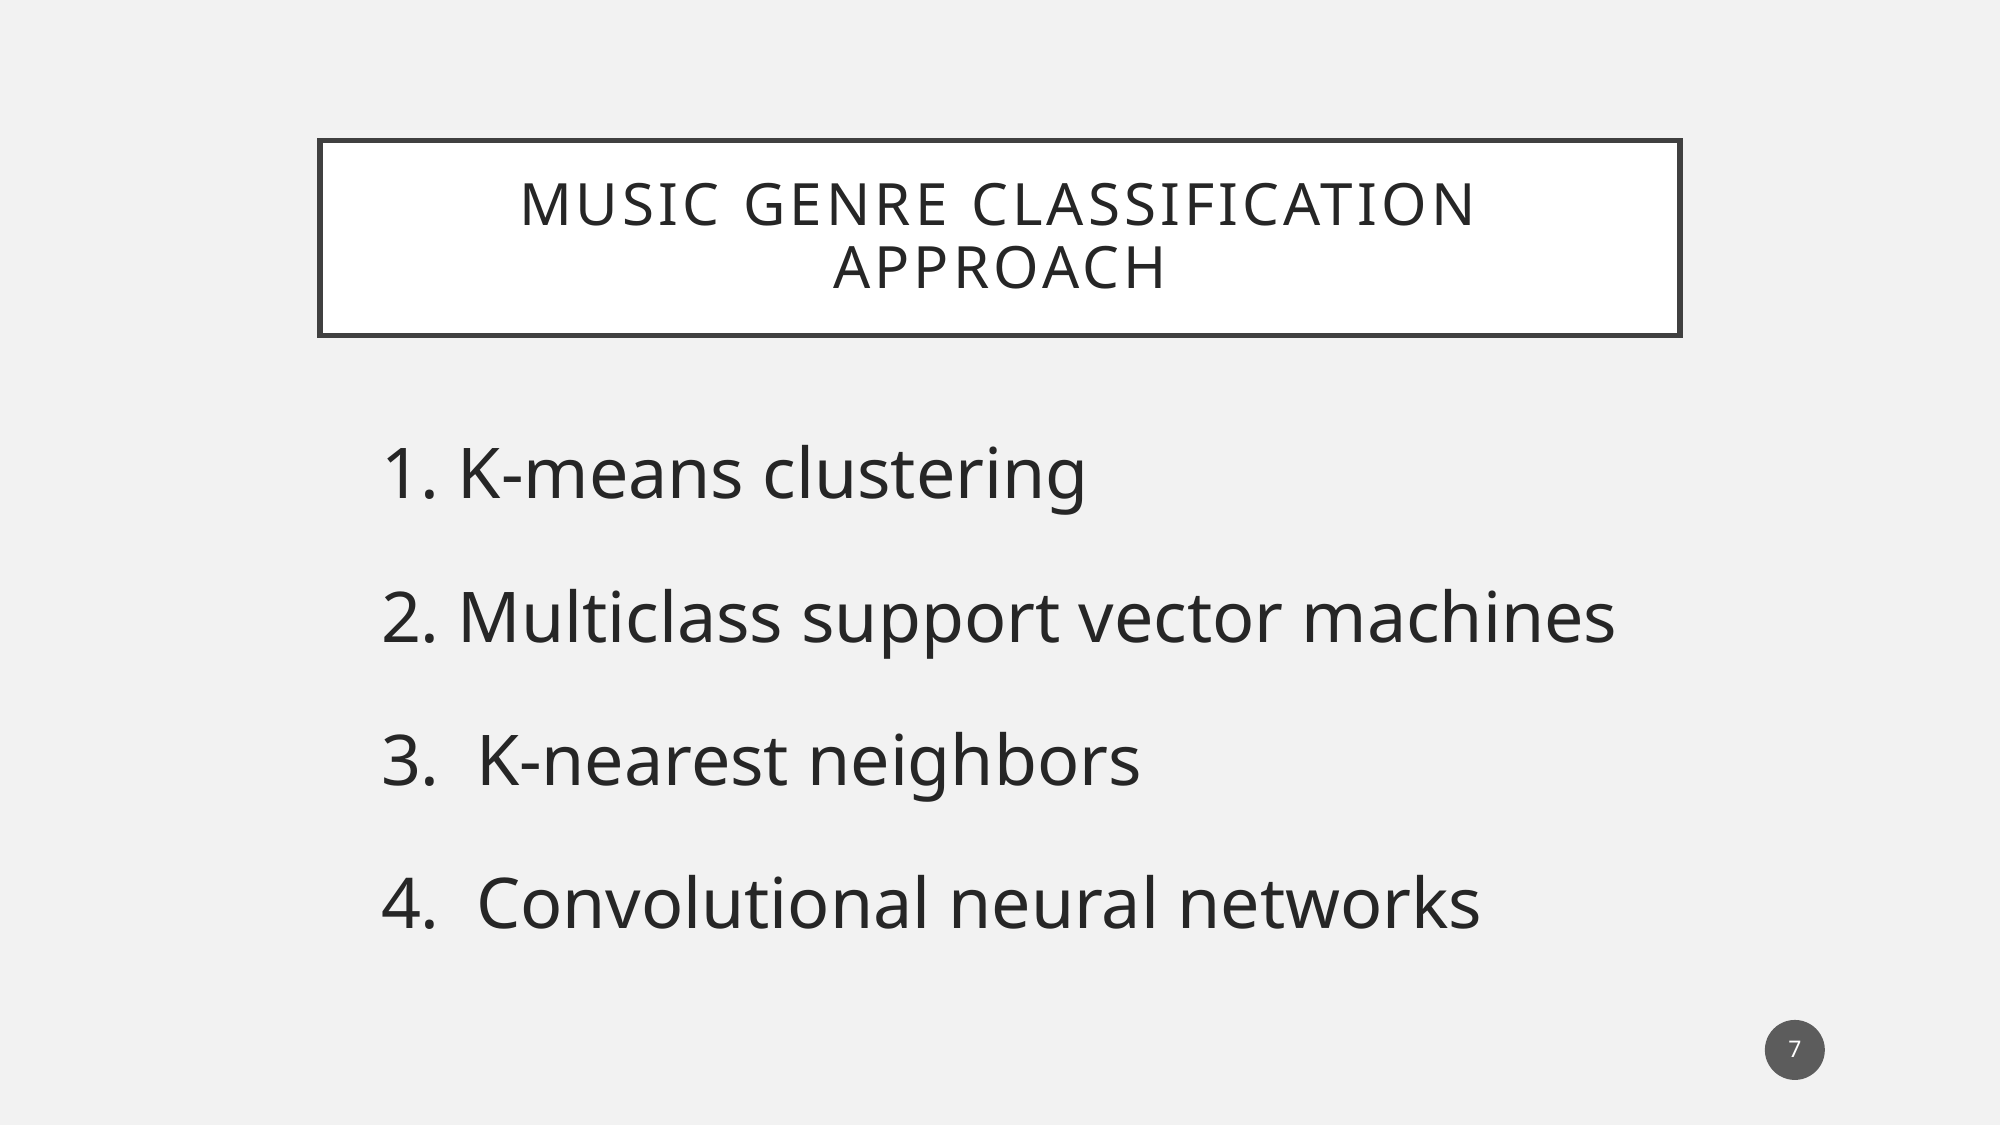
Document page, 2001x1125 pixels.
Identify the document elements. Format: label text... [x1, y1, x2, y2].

slide_number 7 [1764, 1019, 1825, 1080]
title Music Genre Classification approach [317, 138, 1683, 338]
list 1. K-means clustering 2. Multiclass support vector machines 3. K-nearest neighbors 4. Convolutional neural networks [366, 379, 1634, 992]
